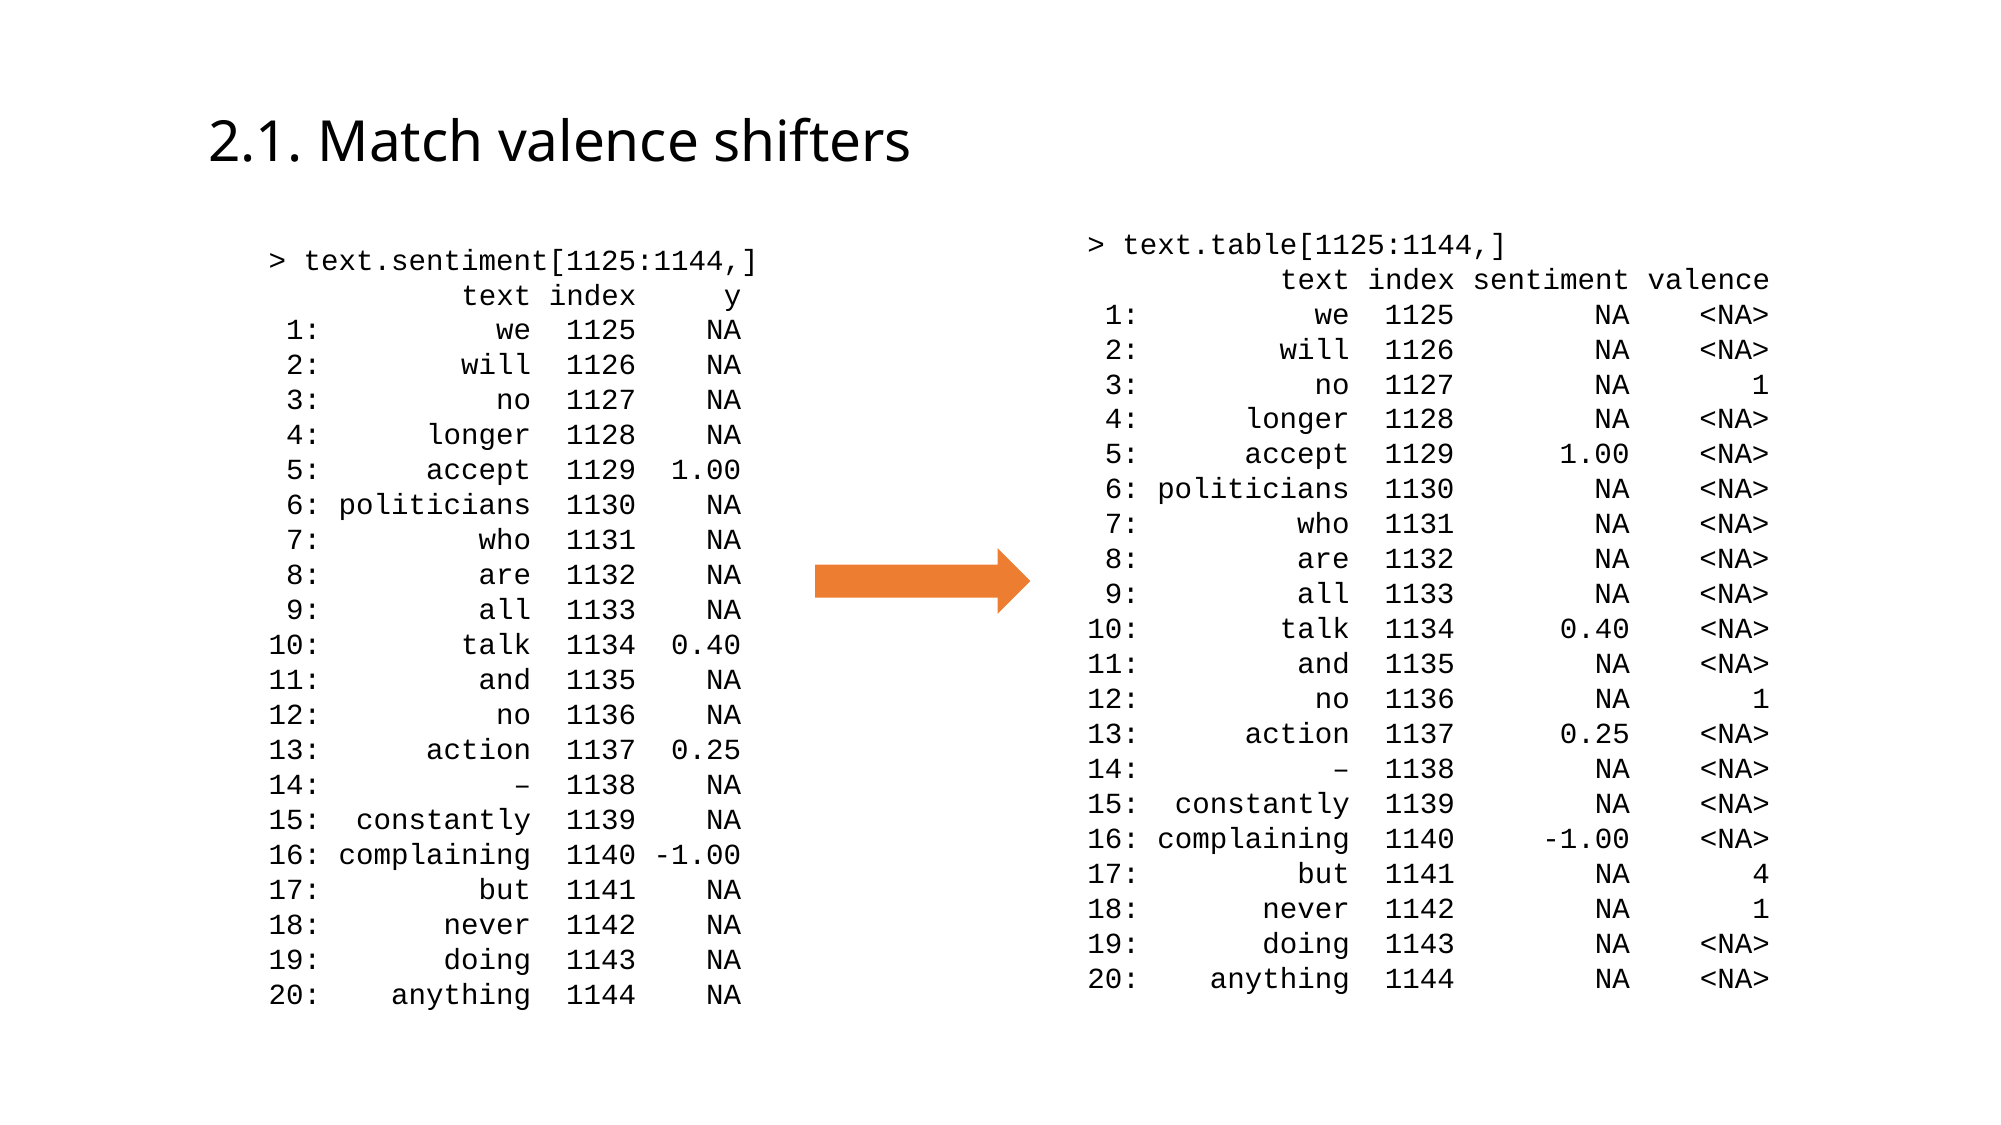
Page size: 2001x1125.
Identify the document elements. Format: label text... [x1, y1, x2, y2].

list 2.1. Match valence shifters [193, 105, 1919, 182]
text_box [814, 545, 1032, 617]
text_box > text.sentiment[1125:1144,] text index y 1: we 1125 NA 2: will 1126 NA 3: no 1127 NA 4: longer 1128 NA 5: accept 1129 1.00 6: politicians 1130 NA 7: who 1131 NA 8: are 1132 NA 9: all 1133 NA 10: talk 1134 0.40 11: and 1135 NA 12: no 1136 NA 13: action 1137 0.25 14: – 1138 NA 15: constantly 1139 NA 16: complaining 1140 -1.00 17: but 1141 NA 18: never 1142 NA 19: doing 1143 NA 20: anything 1144 NA [253, 233, 774, 1018]
text_box > text.table[1125:1144,] text index sentiment valence 1: we 1125 NA <NA> 2: will 1126 NA <NA> 3: no 1127 NA 1 4: longer 1128 NA <NA> 5: accept 1129 1.00 <NA> 6: politicians 1130 NA <NA> 7: who 1131 NA <NA> 8: are 1132 NA <NA> 9: all 1133 NA <NA> 10: talk 1134 0.40 <NA> 11: and 1135 NA <NA> 12: no 1136 NA 1 13: action 1137 0.25 <NA> 14: – 1138 NA <NA> 15: constantly 1139 NA <NA> 16: complaining 1140 -1.00 <NA> 17: but 1141 NA 4 18: never 1142 NA 1 19: doing 1143 NA <NA> 20: anything 1144 NA <NA> [1072, 217, 1785, 1002]
